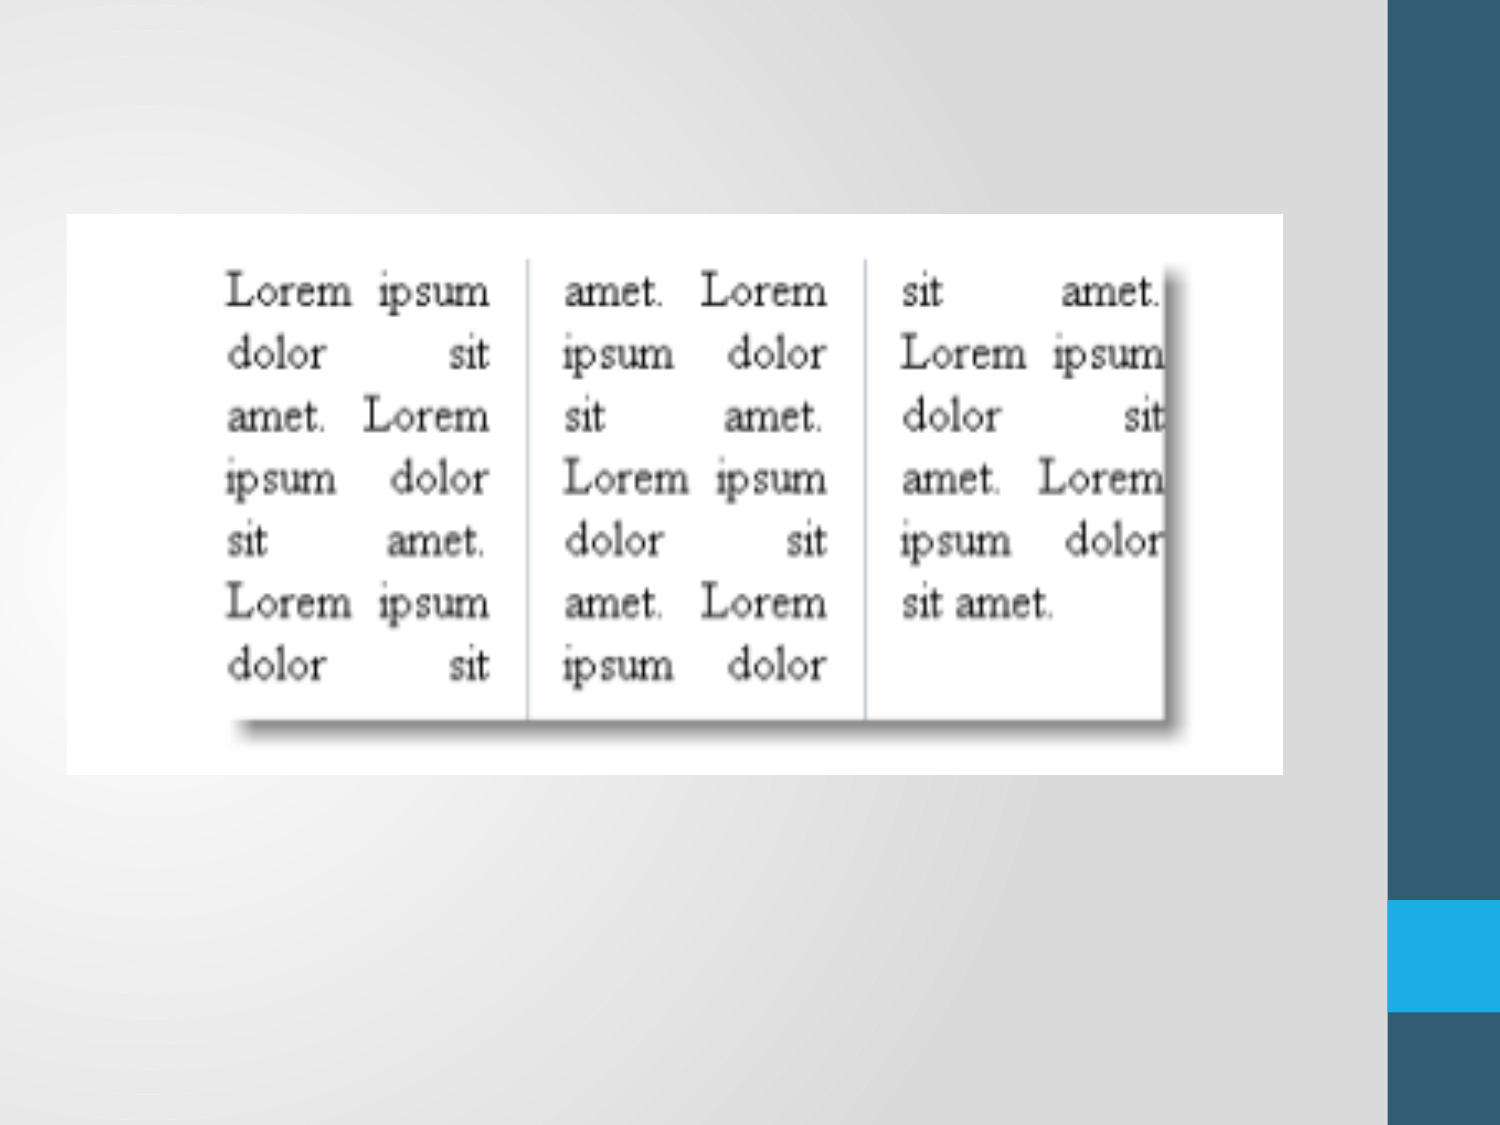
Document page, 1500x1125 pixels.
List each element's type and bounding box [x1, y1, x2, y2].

picture [66, 213, 1284, 775]
